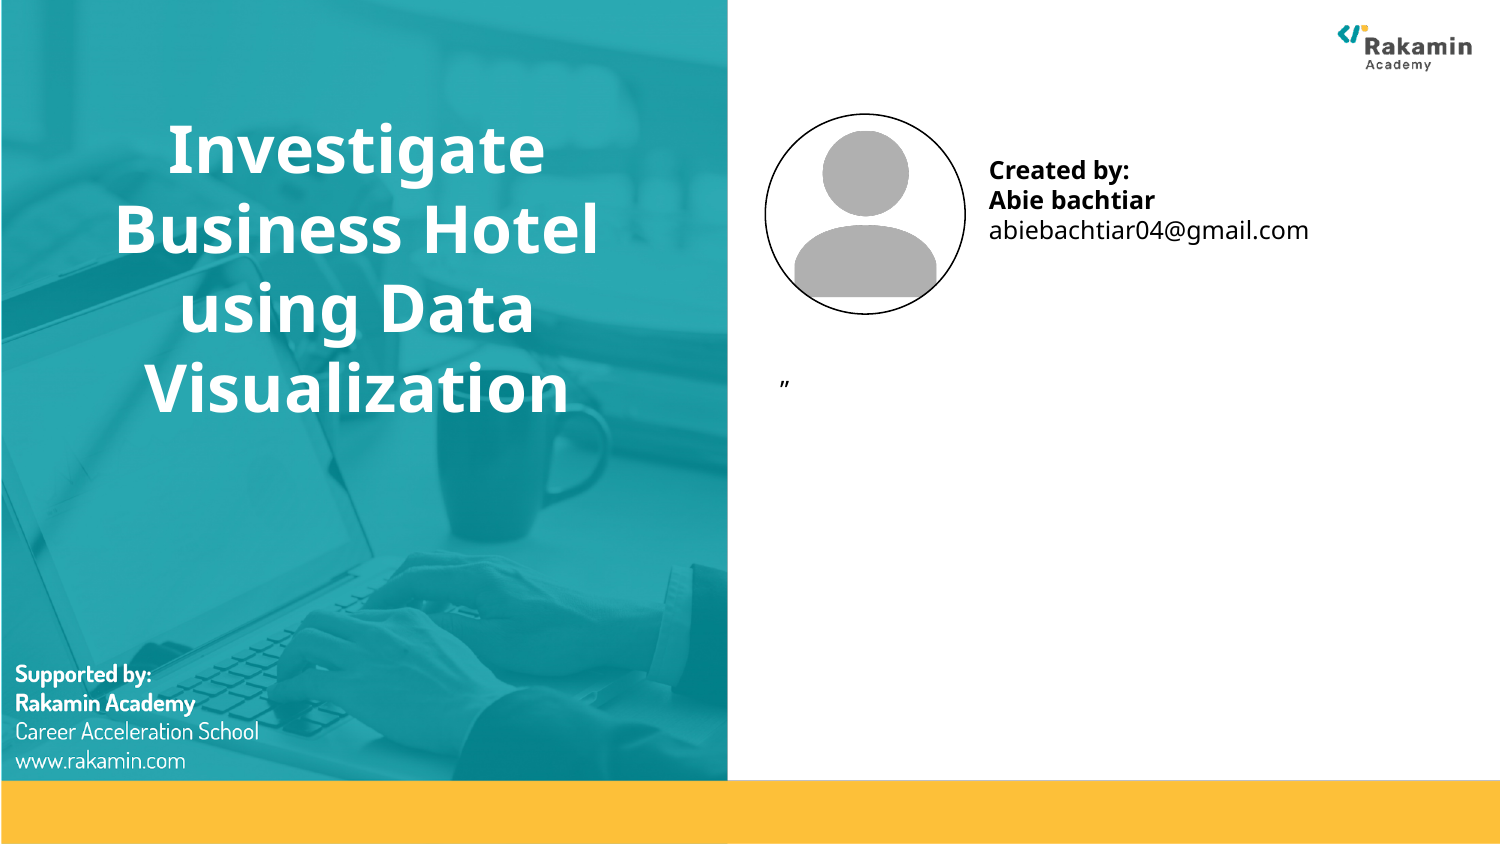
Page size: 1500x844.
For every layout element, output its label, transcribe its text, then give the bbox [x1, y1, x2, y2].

title Investigate Business Hotel using Data Visualization [51, 190, 665, 520]
text_box Created by: Abie bachtiar abiebachtiar04@gmail.com [977, 149, 1372, 280]
subtitle ” [765, 361, 1449, 739]
picture [0, 0, 1500, 844]
